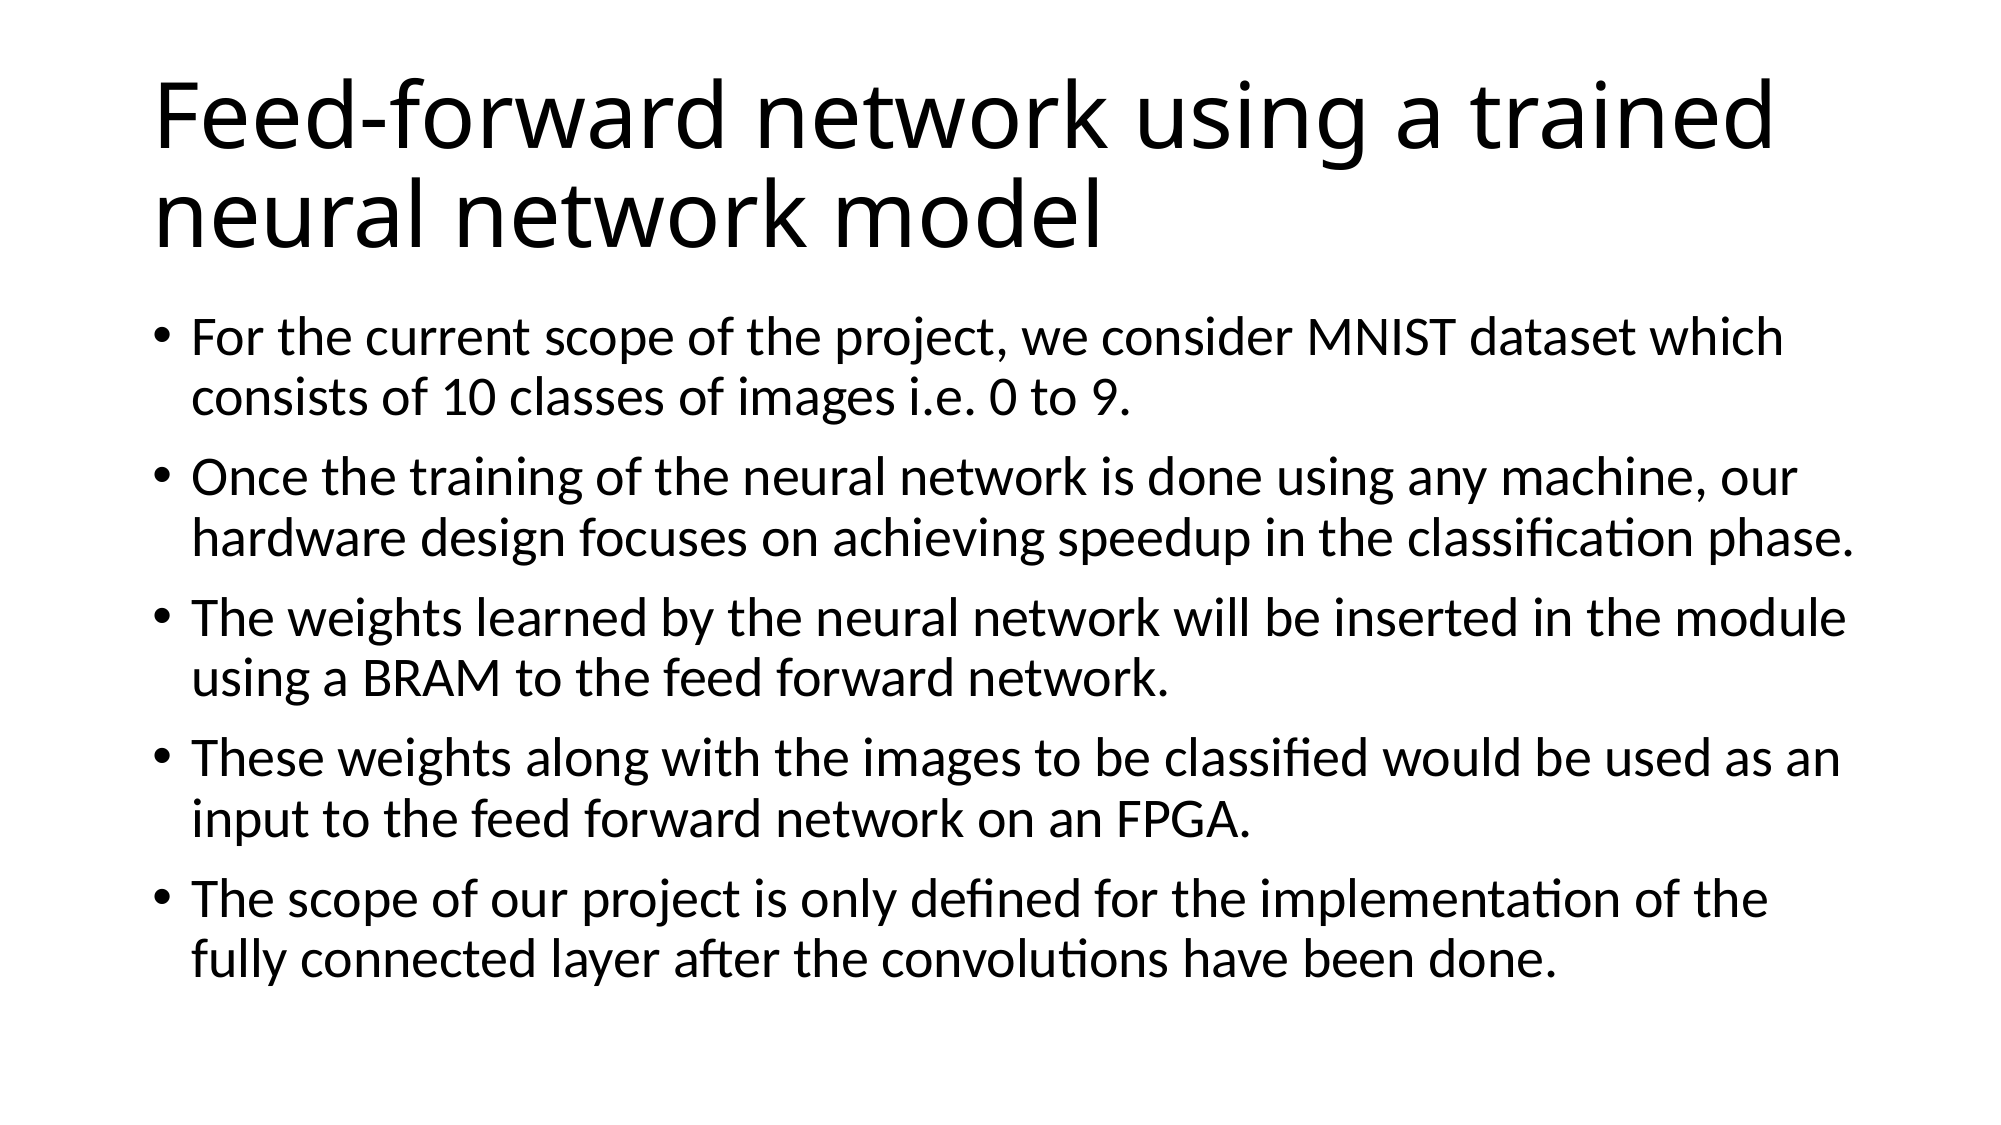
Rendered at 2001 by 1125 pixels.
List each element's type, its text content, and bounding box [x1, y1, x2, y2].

list For the current scope of the project, we consider MNIST dataset which consists of 10 classes of images i.e. 0 to 9. Once the training of the neural network is done using any machine, our hardware design focuses on achieving speedup in the classification phase. The weights learned by the neural network will be inserted in the module using a BRAM to the feed forward network. These weights along with the images to be classified would be used as an input to the feed forward network on an FPGA. The scope of our project is only defined for the implementation of the fully connected layer after the convolutions have been done. [137, 299, 1880, 1014]
title Feed-forward network using a trained neural network model [137, 59, 1863, 278]
